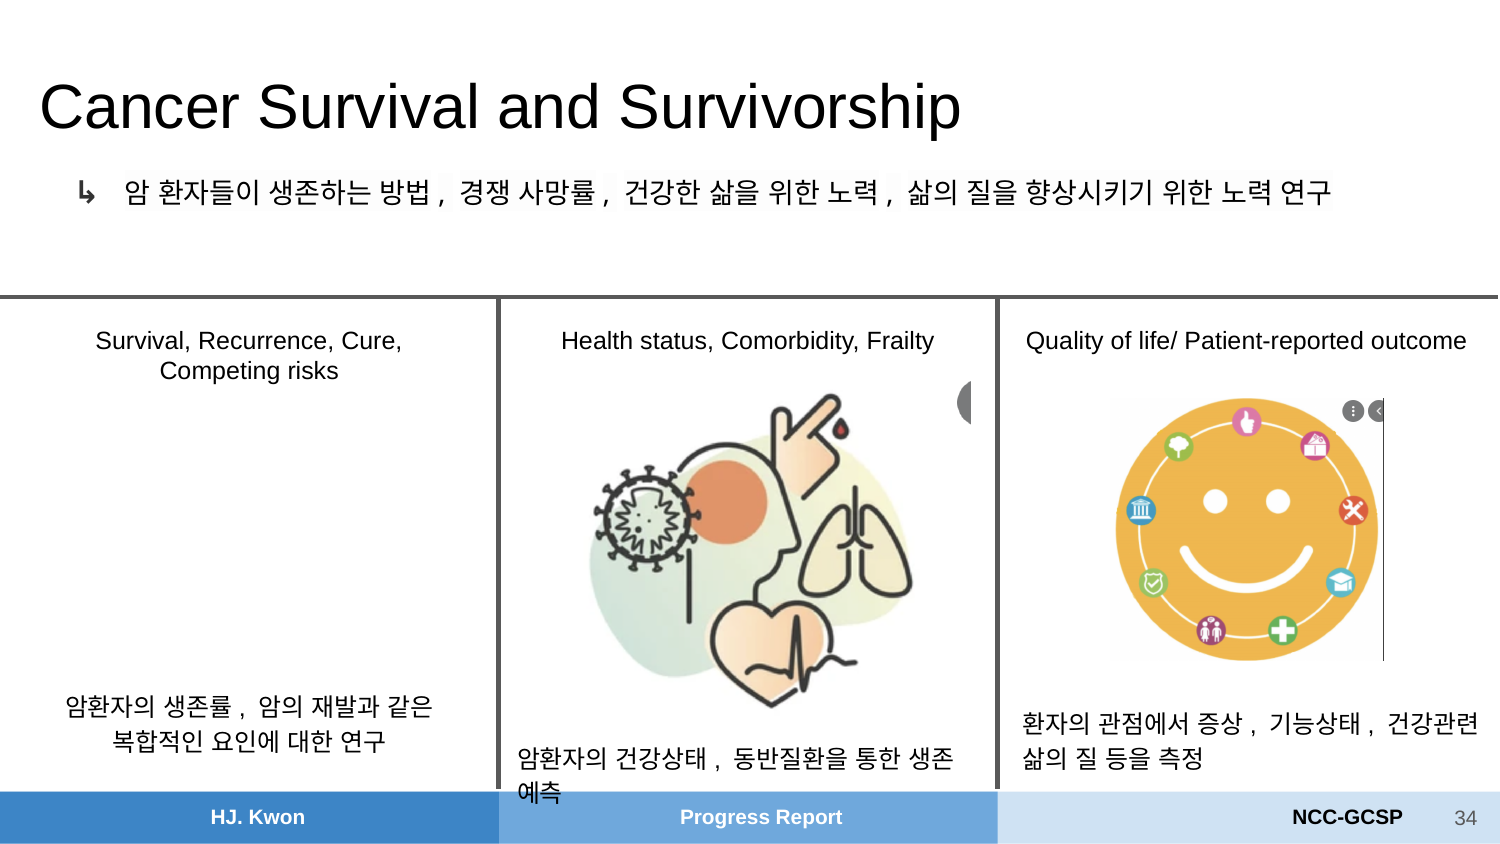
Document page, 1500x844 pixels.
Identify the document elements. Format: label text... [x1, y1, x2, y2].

text_box 암환자의 생존률, 암의 재발과 같은 복합적인 요인에 대한 연구 [3, 672, 494, 772]
text_box [1493, 791, 1500, 844]
text_box Progress Report [665, 790, 860, 842]
text_box HJ. Kwon [195, 790, 390, 842]
text_box Quality of life/ Patient-reported outcome [1003, 309, 1494, 370]
text_box [998, 791, 1402, 844]
text_box NCC-GCSP [1277, 790, 1428, 842]
text_box [499, 793, 998, 844]
text_box Survival, Recurrence, Cure, Competing risks [6, 309, 494, 400]
text_box Cancer Survival and Survivorship [24, 50, 1064, 156]
slide_number ‹#› [1402, 789, 1493, 844]
text_box 환자의 관점에서 증상, 기능상태, 건강관련 삶의 질 등을 측정 [1007, 689, 1500, 789]
picture [1110, 398, 1384, 661]
text_box Health status, Comorbidity, Frailty [504, 309, 993, 370]
picture [525, 370, 971, 719]
text_box [0, 791, 499, 844]
text_box 암환자의 건강상태, 동반질환을 통한 생존 예측 [502, 724, 995, 823]
text_box ↳ 암 환자들이 생존하는 방법, 경쟁 사망률, 건강한 삶을 위한 노력, 삶의 질을 향상시키기 위한 노력 연구 [58, 156, 1472, 225]
